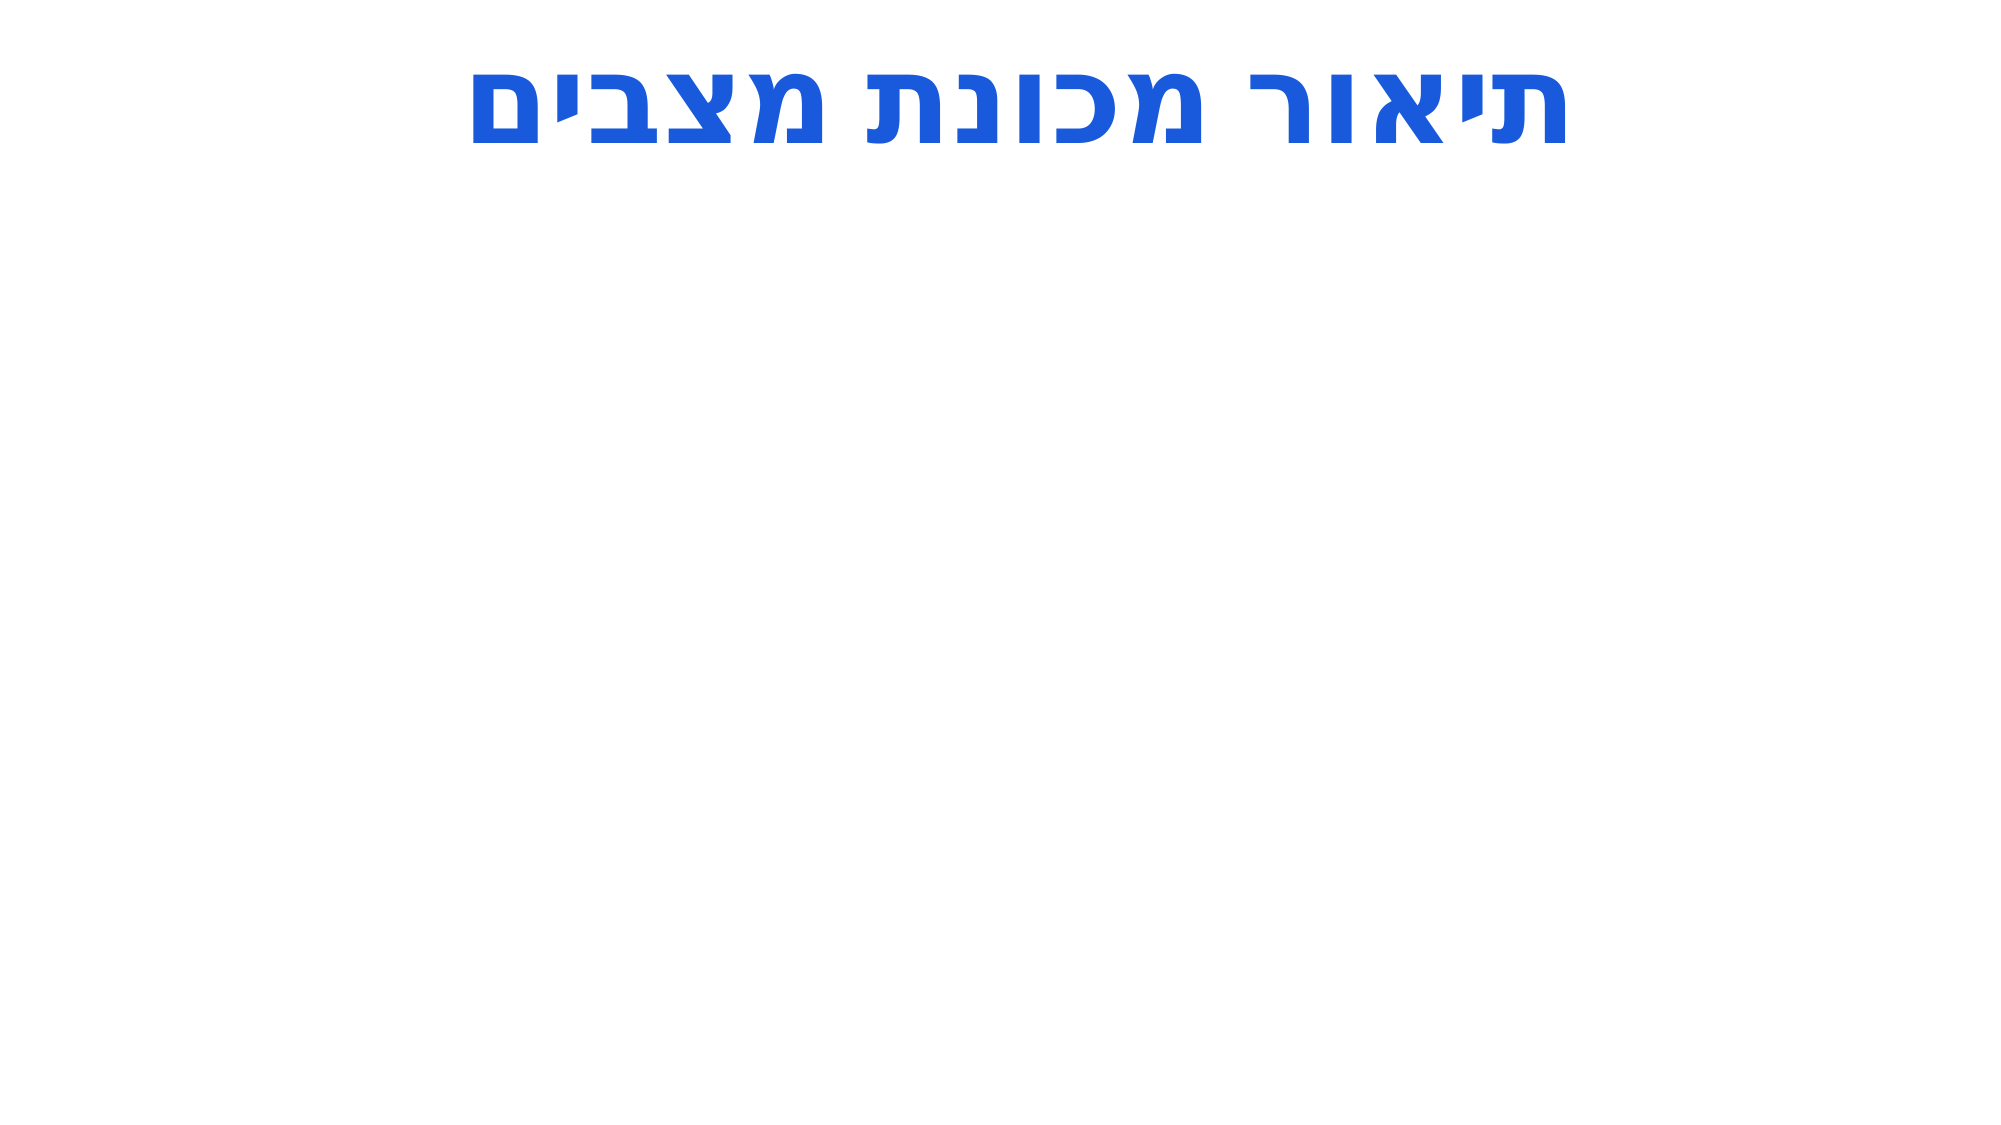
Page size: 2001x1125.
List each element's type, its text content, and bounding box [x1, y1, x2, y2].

text_box תיאור מכונת מצבים [447, 11, 1593, 177]
